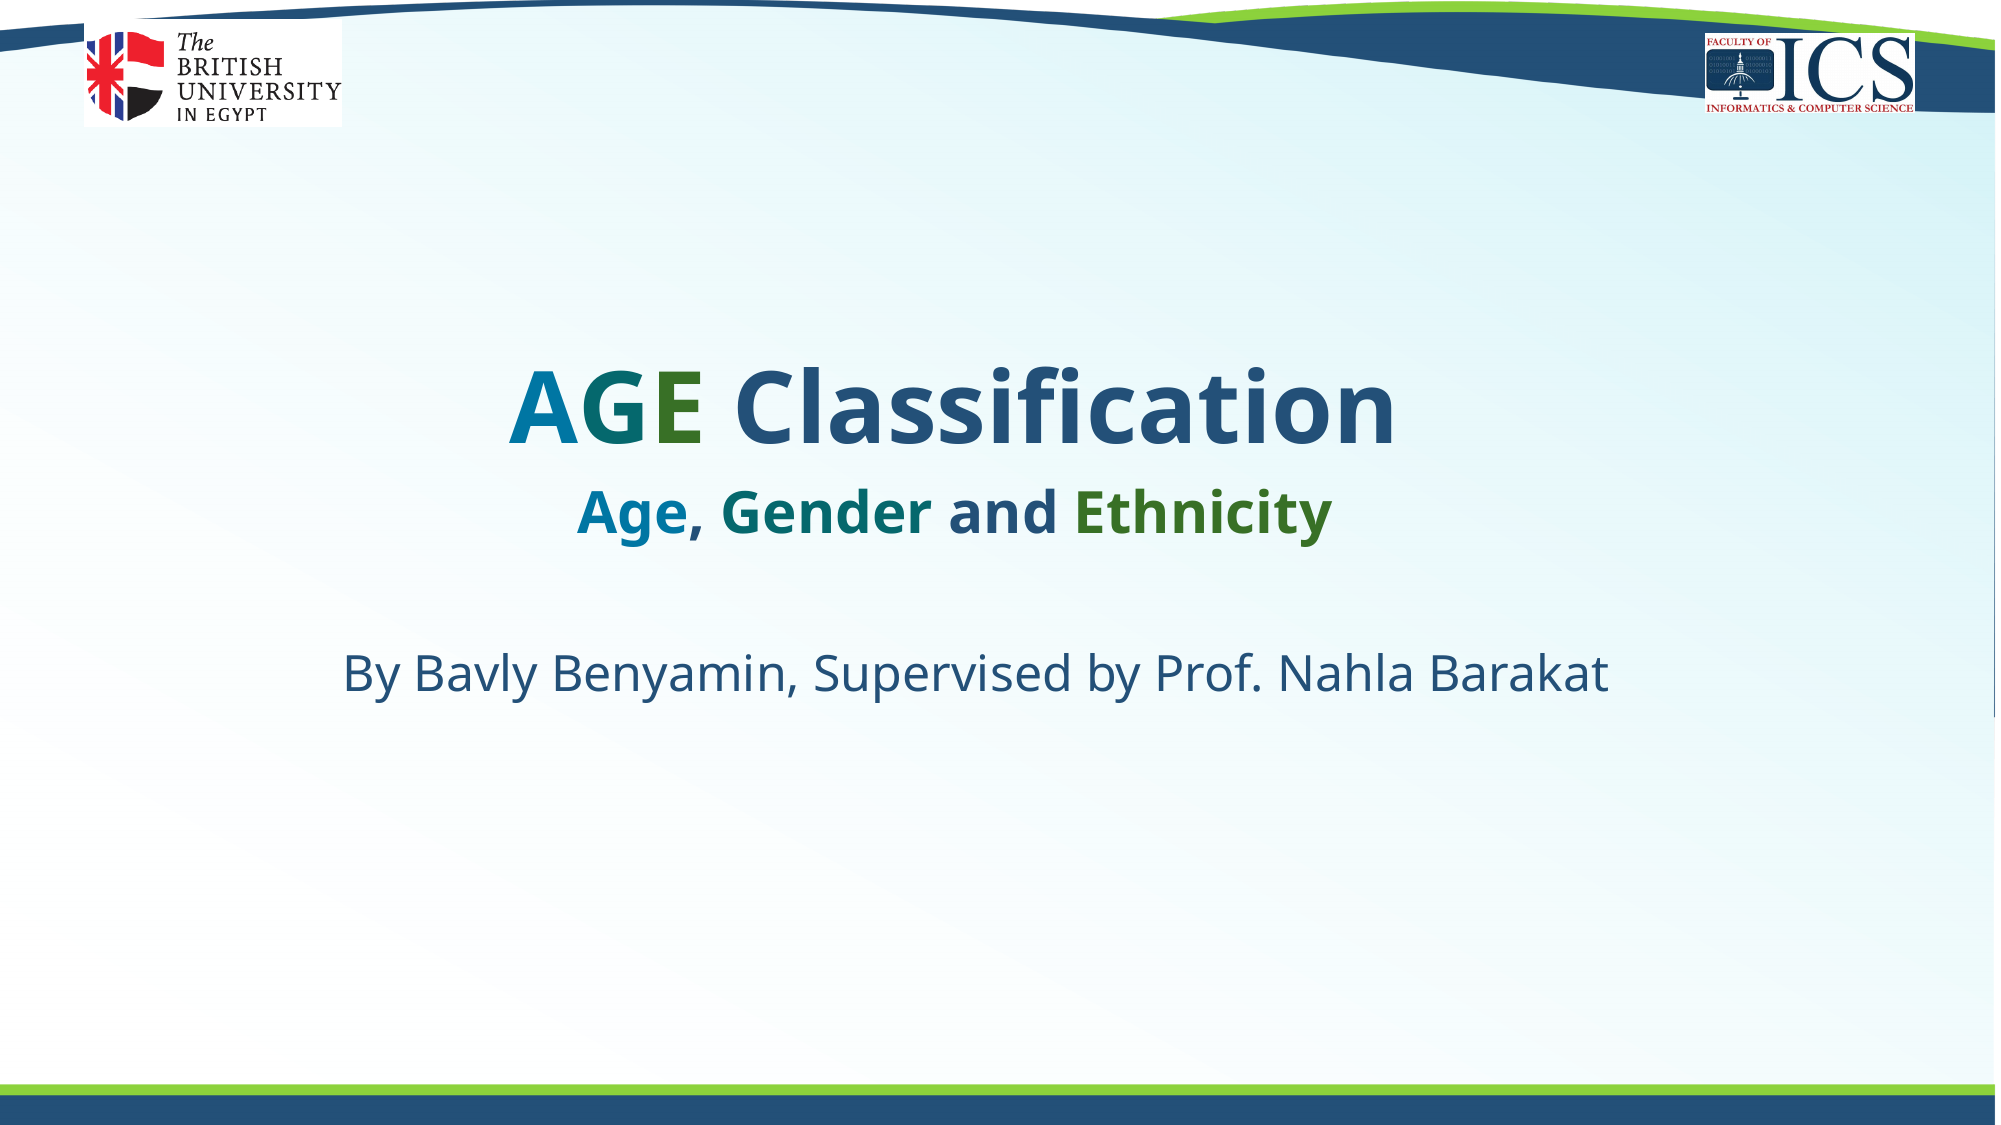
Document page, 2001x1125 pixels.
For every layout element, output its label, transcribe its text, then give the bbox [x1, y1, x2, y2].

picture [0, 0, 2001, 1125]
text_box By Bavly Benyamin, Supervised by Prof. Nahla Barakat [0, 641, 1980, 702]
text_box AGE Classification Age, Gender and Ethnicity [374, 343, 1536, 423]
